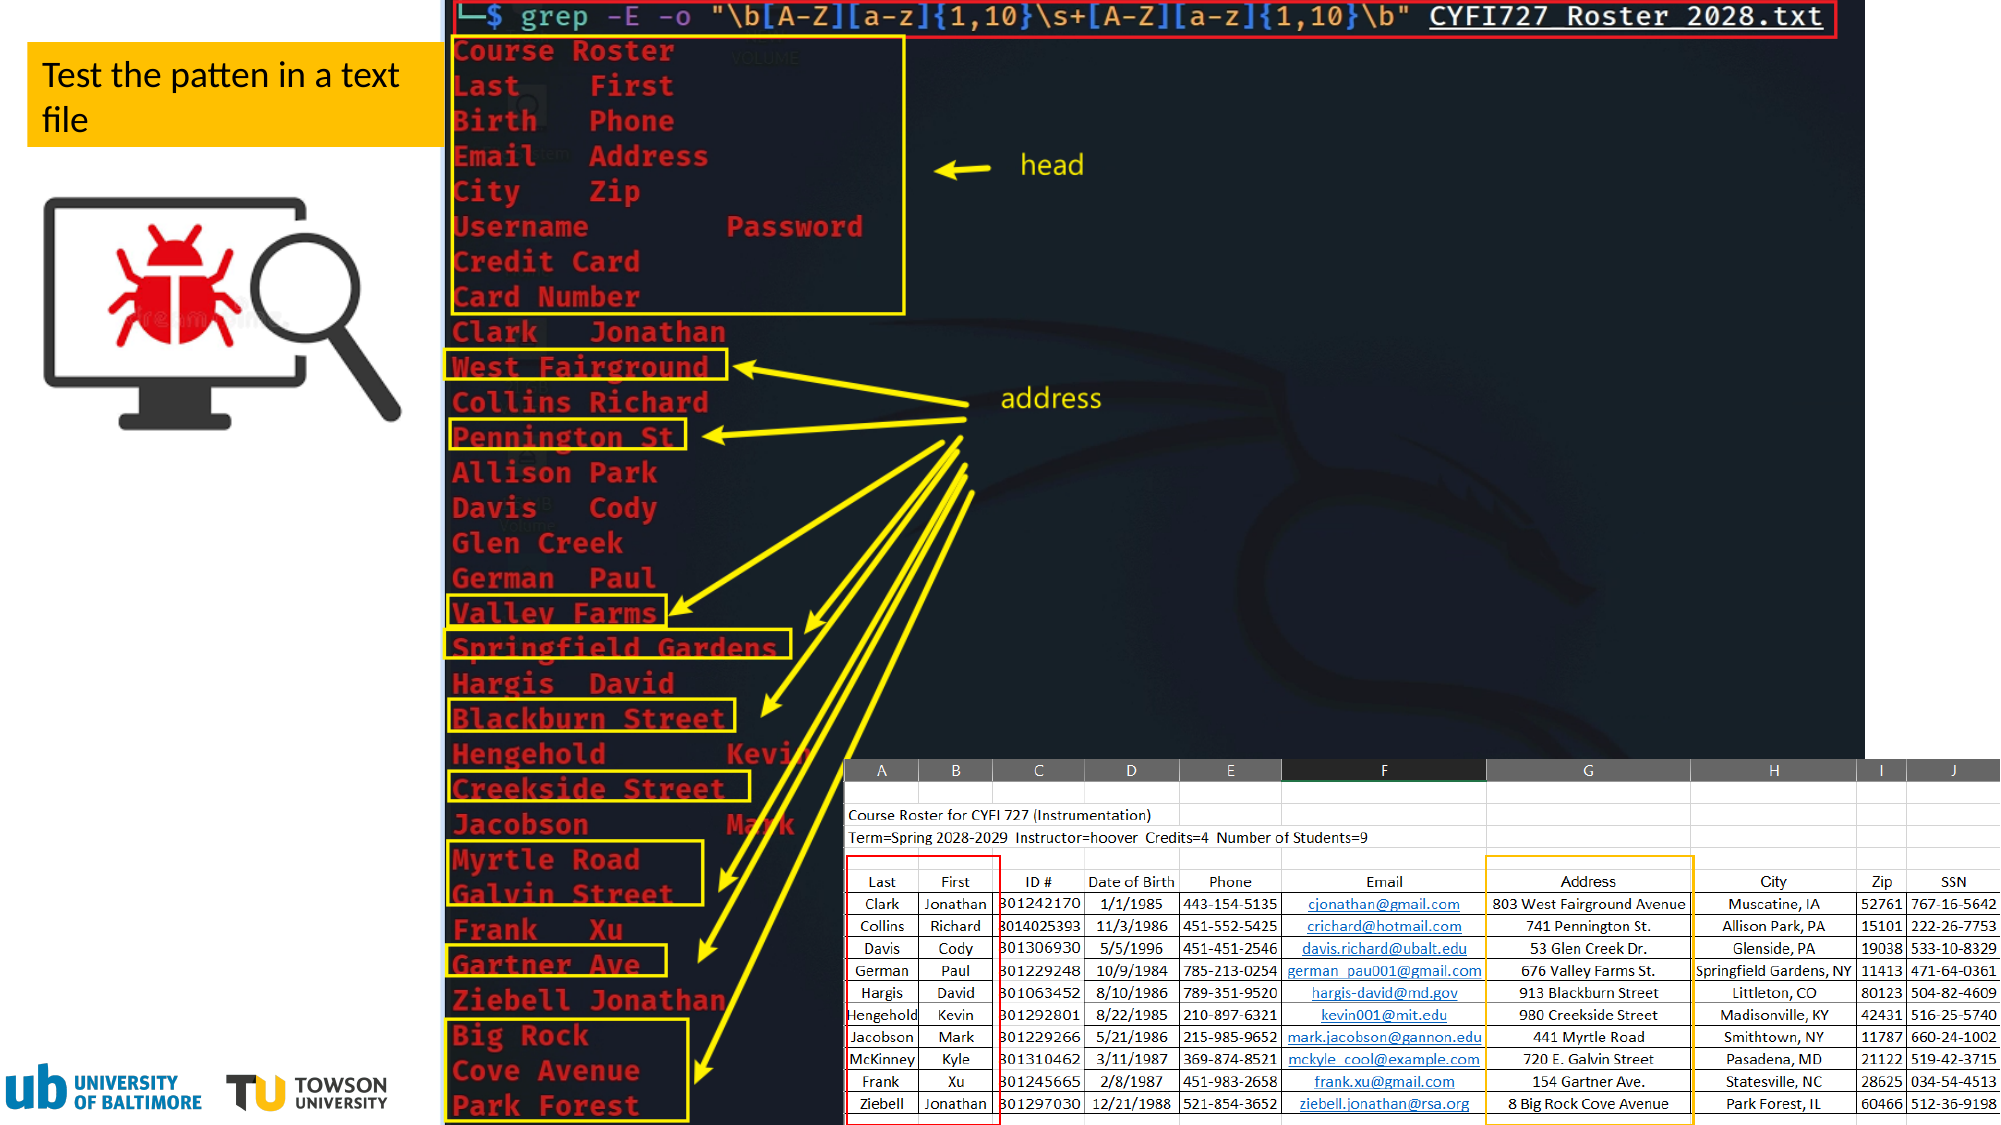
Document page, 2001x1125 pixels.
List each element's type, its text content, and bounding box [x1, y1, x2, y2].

picture [0, 166, 418, 462]
picture [0, 1031, 407, 1125]
text_box Test the patten in a text file [27, 42, 437, 147]
picture [437, 0, 2000, 1125]
